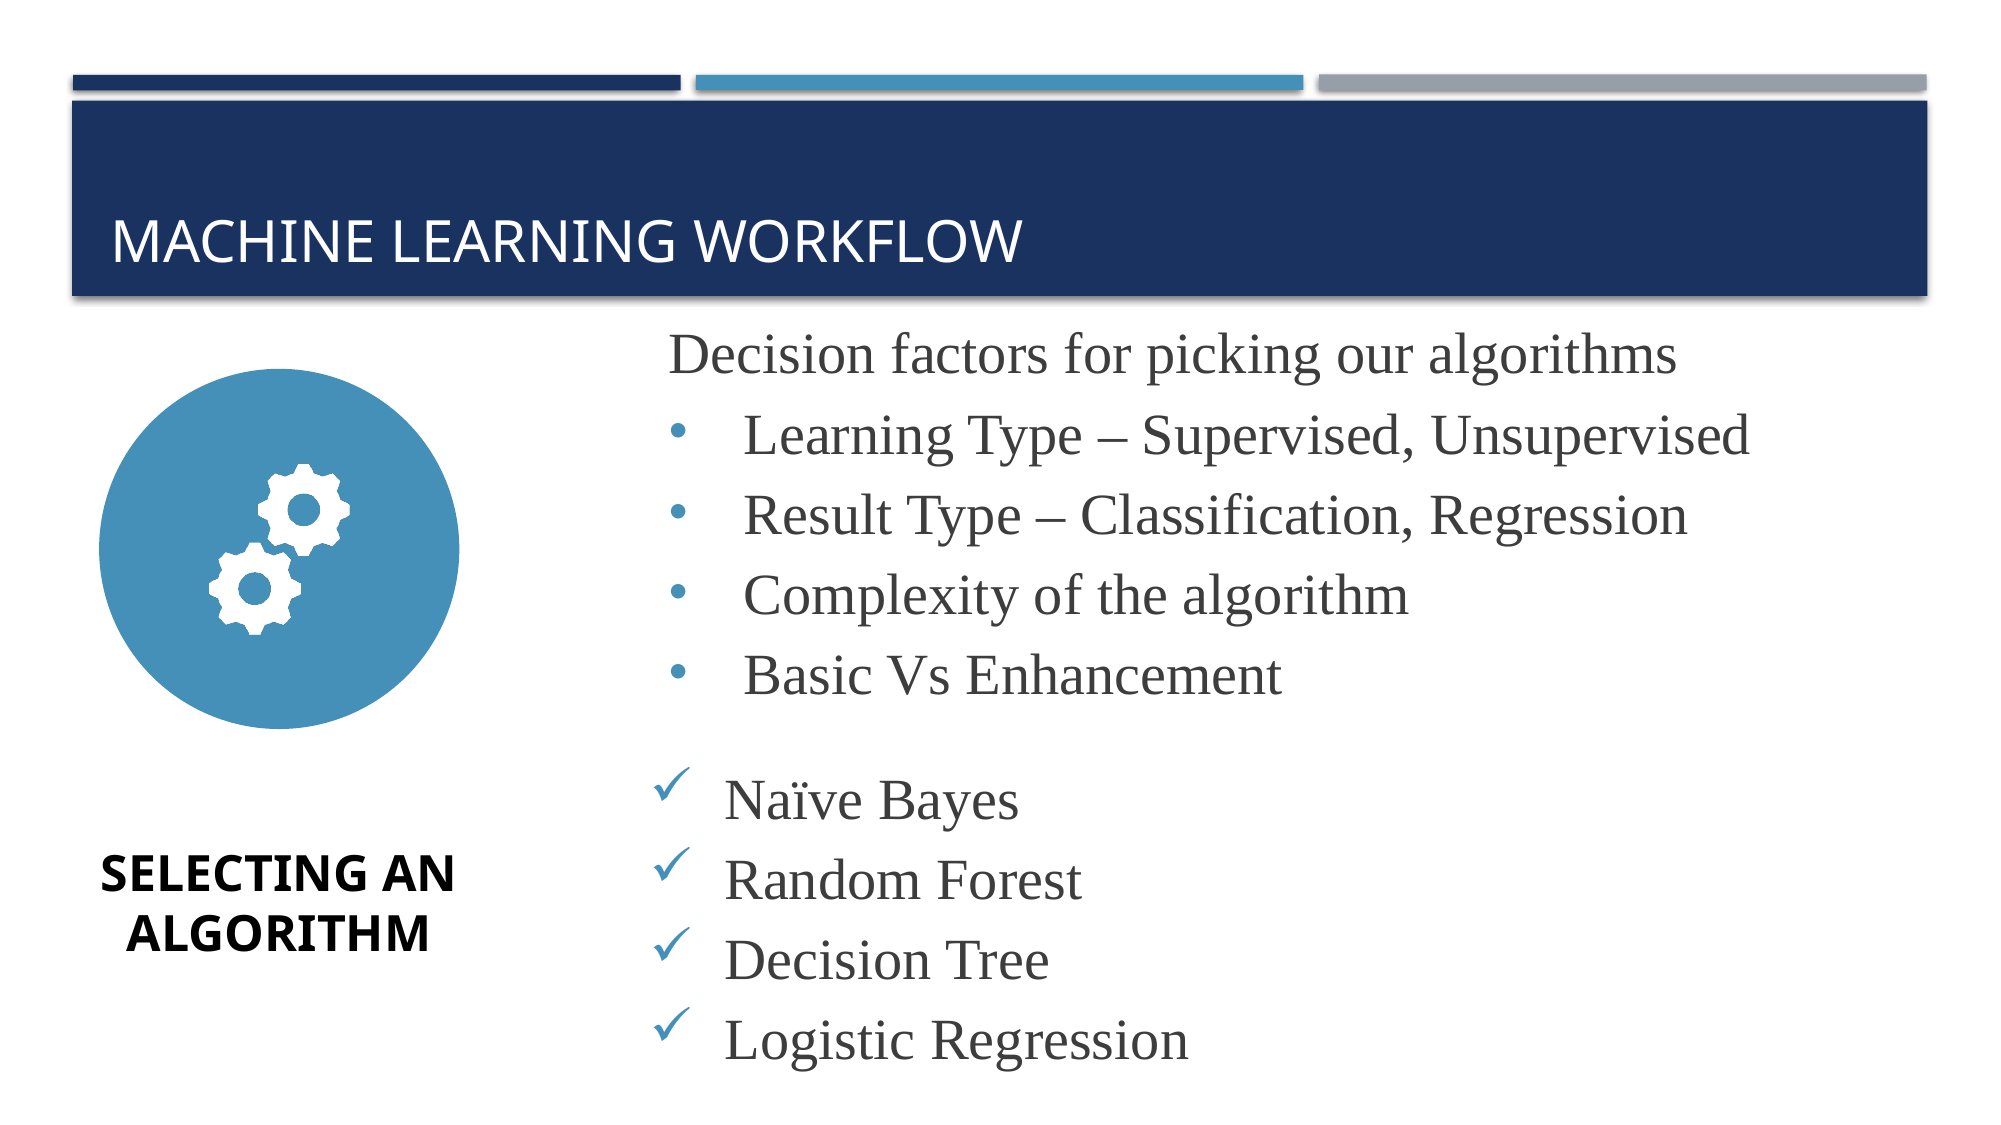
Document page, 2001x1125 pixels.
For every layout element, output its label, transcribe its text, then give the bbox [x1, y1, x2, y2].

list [0, 361, 636, 967]
text_box Naïve Bayes Random Forest Decision Tree Logistic Regression [581, 767, 1646, 1079]
title Machine learning workflow [95, 115, 1905, 282]
text_box Decision factors for picking our algorithms Learning Type – Supervised, Unsupervised Result Type – Classification, Regression Complexity of the algorithm Basic Vs Enhancement [601, 321, 1960, 714]
